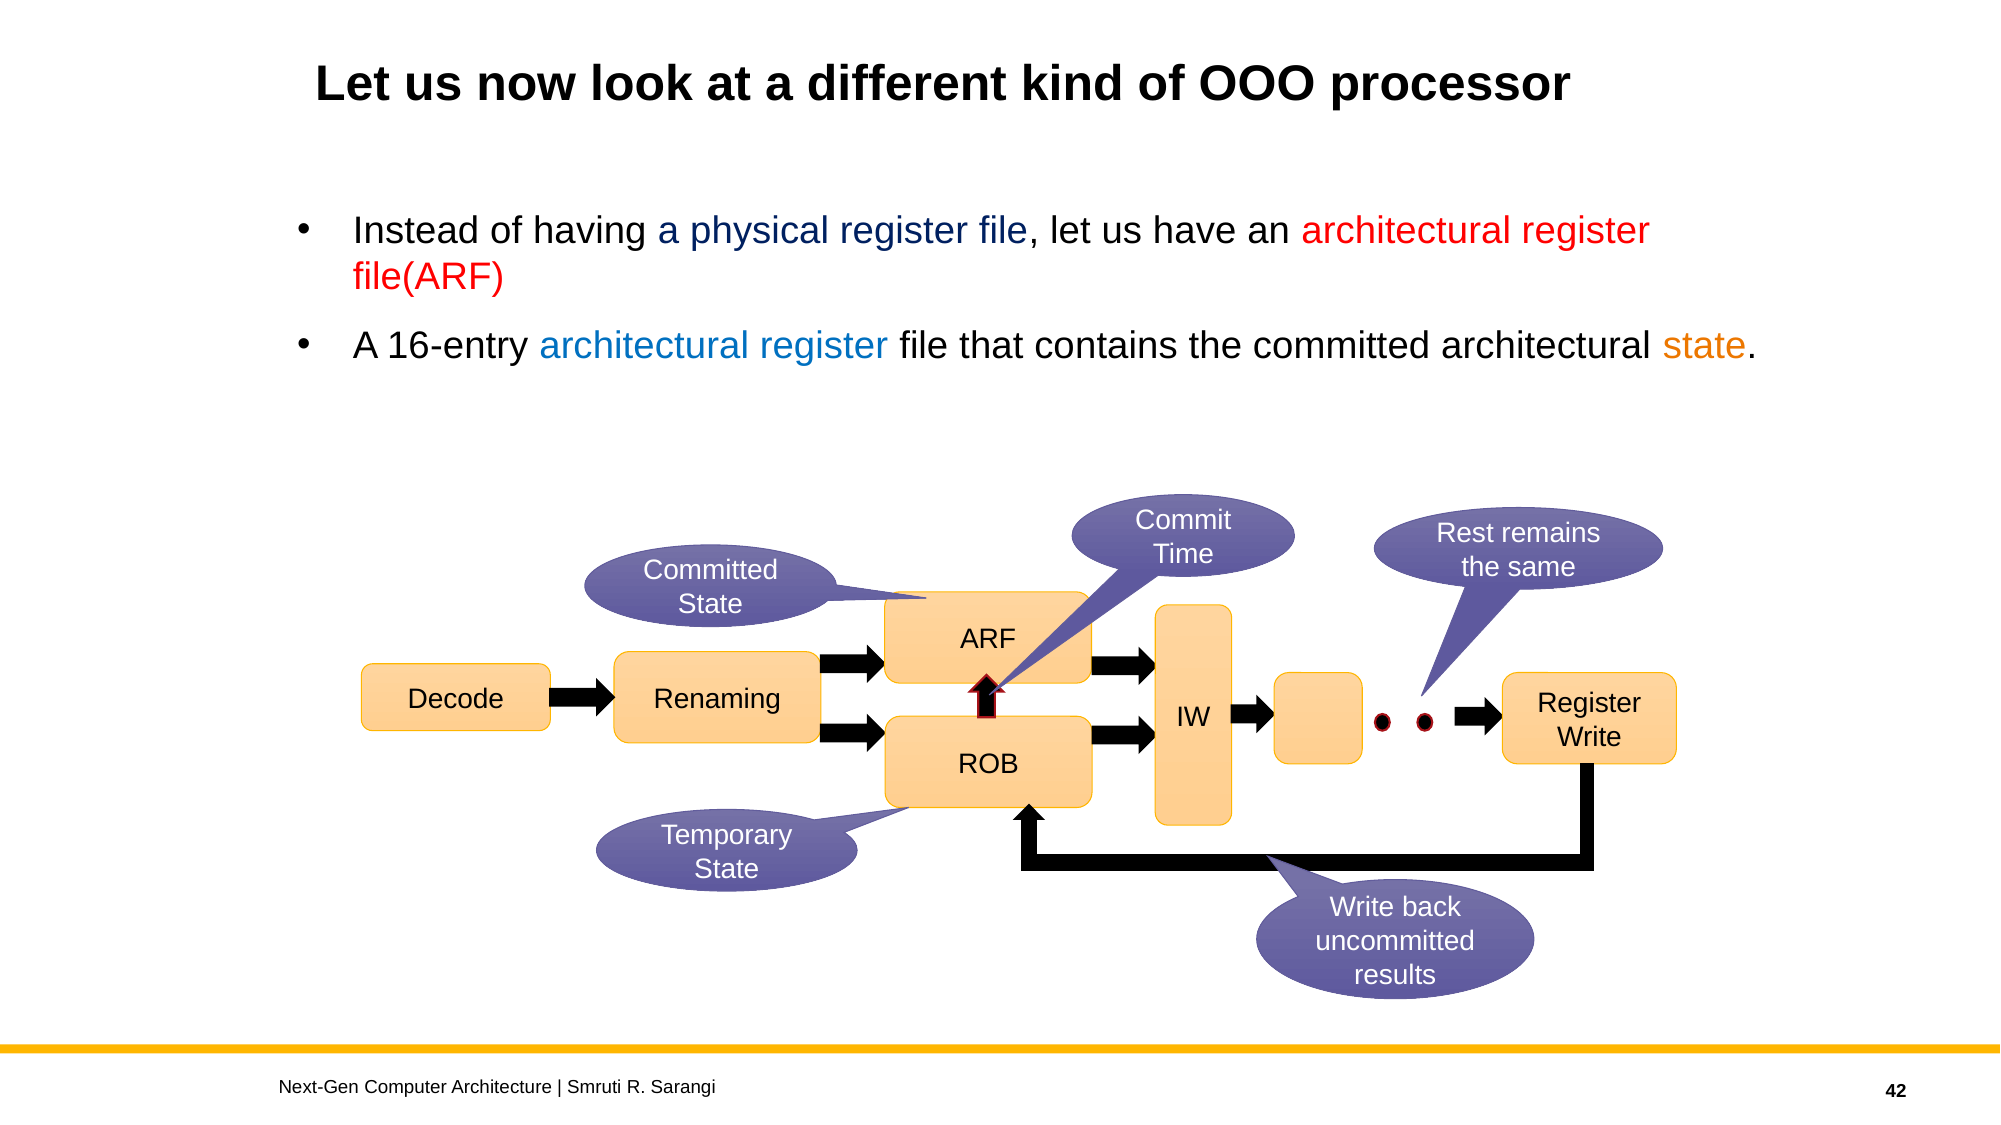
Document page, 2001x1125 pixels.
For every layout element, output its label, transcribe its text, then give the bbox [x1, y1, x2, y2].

footer Next-Gen Computer Architecture | Smruti R. Sarangi [263, 1067, 1464, 1105]
text_box [1230, 694, 1273, 734]
text_box [1012, 803, 1046, 856]
text_box [1091, 715, 1154, 755]
text_box [1091, 646, 1154, 685]
slide_number 42 [1711, 1071, 1922, 1109]
text_box Write back uncommitted results [1256, 855, 1535, 1000]
text_box [549, 677, 616, 717]
text_box ARF [883, 591, 1089, 684]
list Instead of having a physical register file, let us have an architectural register file(ARF) A 16-entry architectural register file that contains the committed architectural state. [281, 197, 1776, 404]
text_box [1021, 854, 1594, 871]
text_box ROB [884, 715, 1093, 809]
text_box [1416, 712, 1434, 732]
text_box Register Write [1501, 671, 1677, 765]
text_box Decode [360, 663, 551, 732]
text_box Renaming [613, 651, 822, 744]
text_box Committed State [584, 544, 927, 628]
text_box Rest remains the same [1373, 506, 1664, 697]
text_box IW [1154, 604, 1233, 826]
text_box Temporary State [595, 806, 909, 892]
text_box [1373, 712, 1391, 732]
text_box [1580, 763, 1594, 856]
text_box ARF [1007, 623, 1093, 684]
text_box [1454, 697, 1501, 736]
text_box [819, 644, 884, 683]
text_box [819, 713, 884, 753]
text_box [1273, 671, 1363, 765]
text_box Commit Time [988, 494, 1295, 696]
text_box [967, 673, 1006, 719]
title Let us now look at a different kind of OOO processor [300, 50, 1594, 197]
